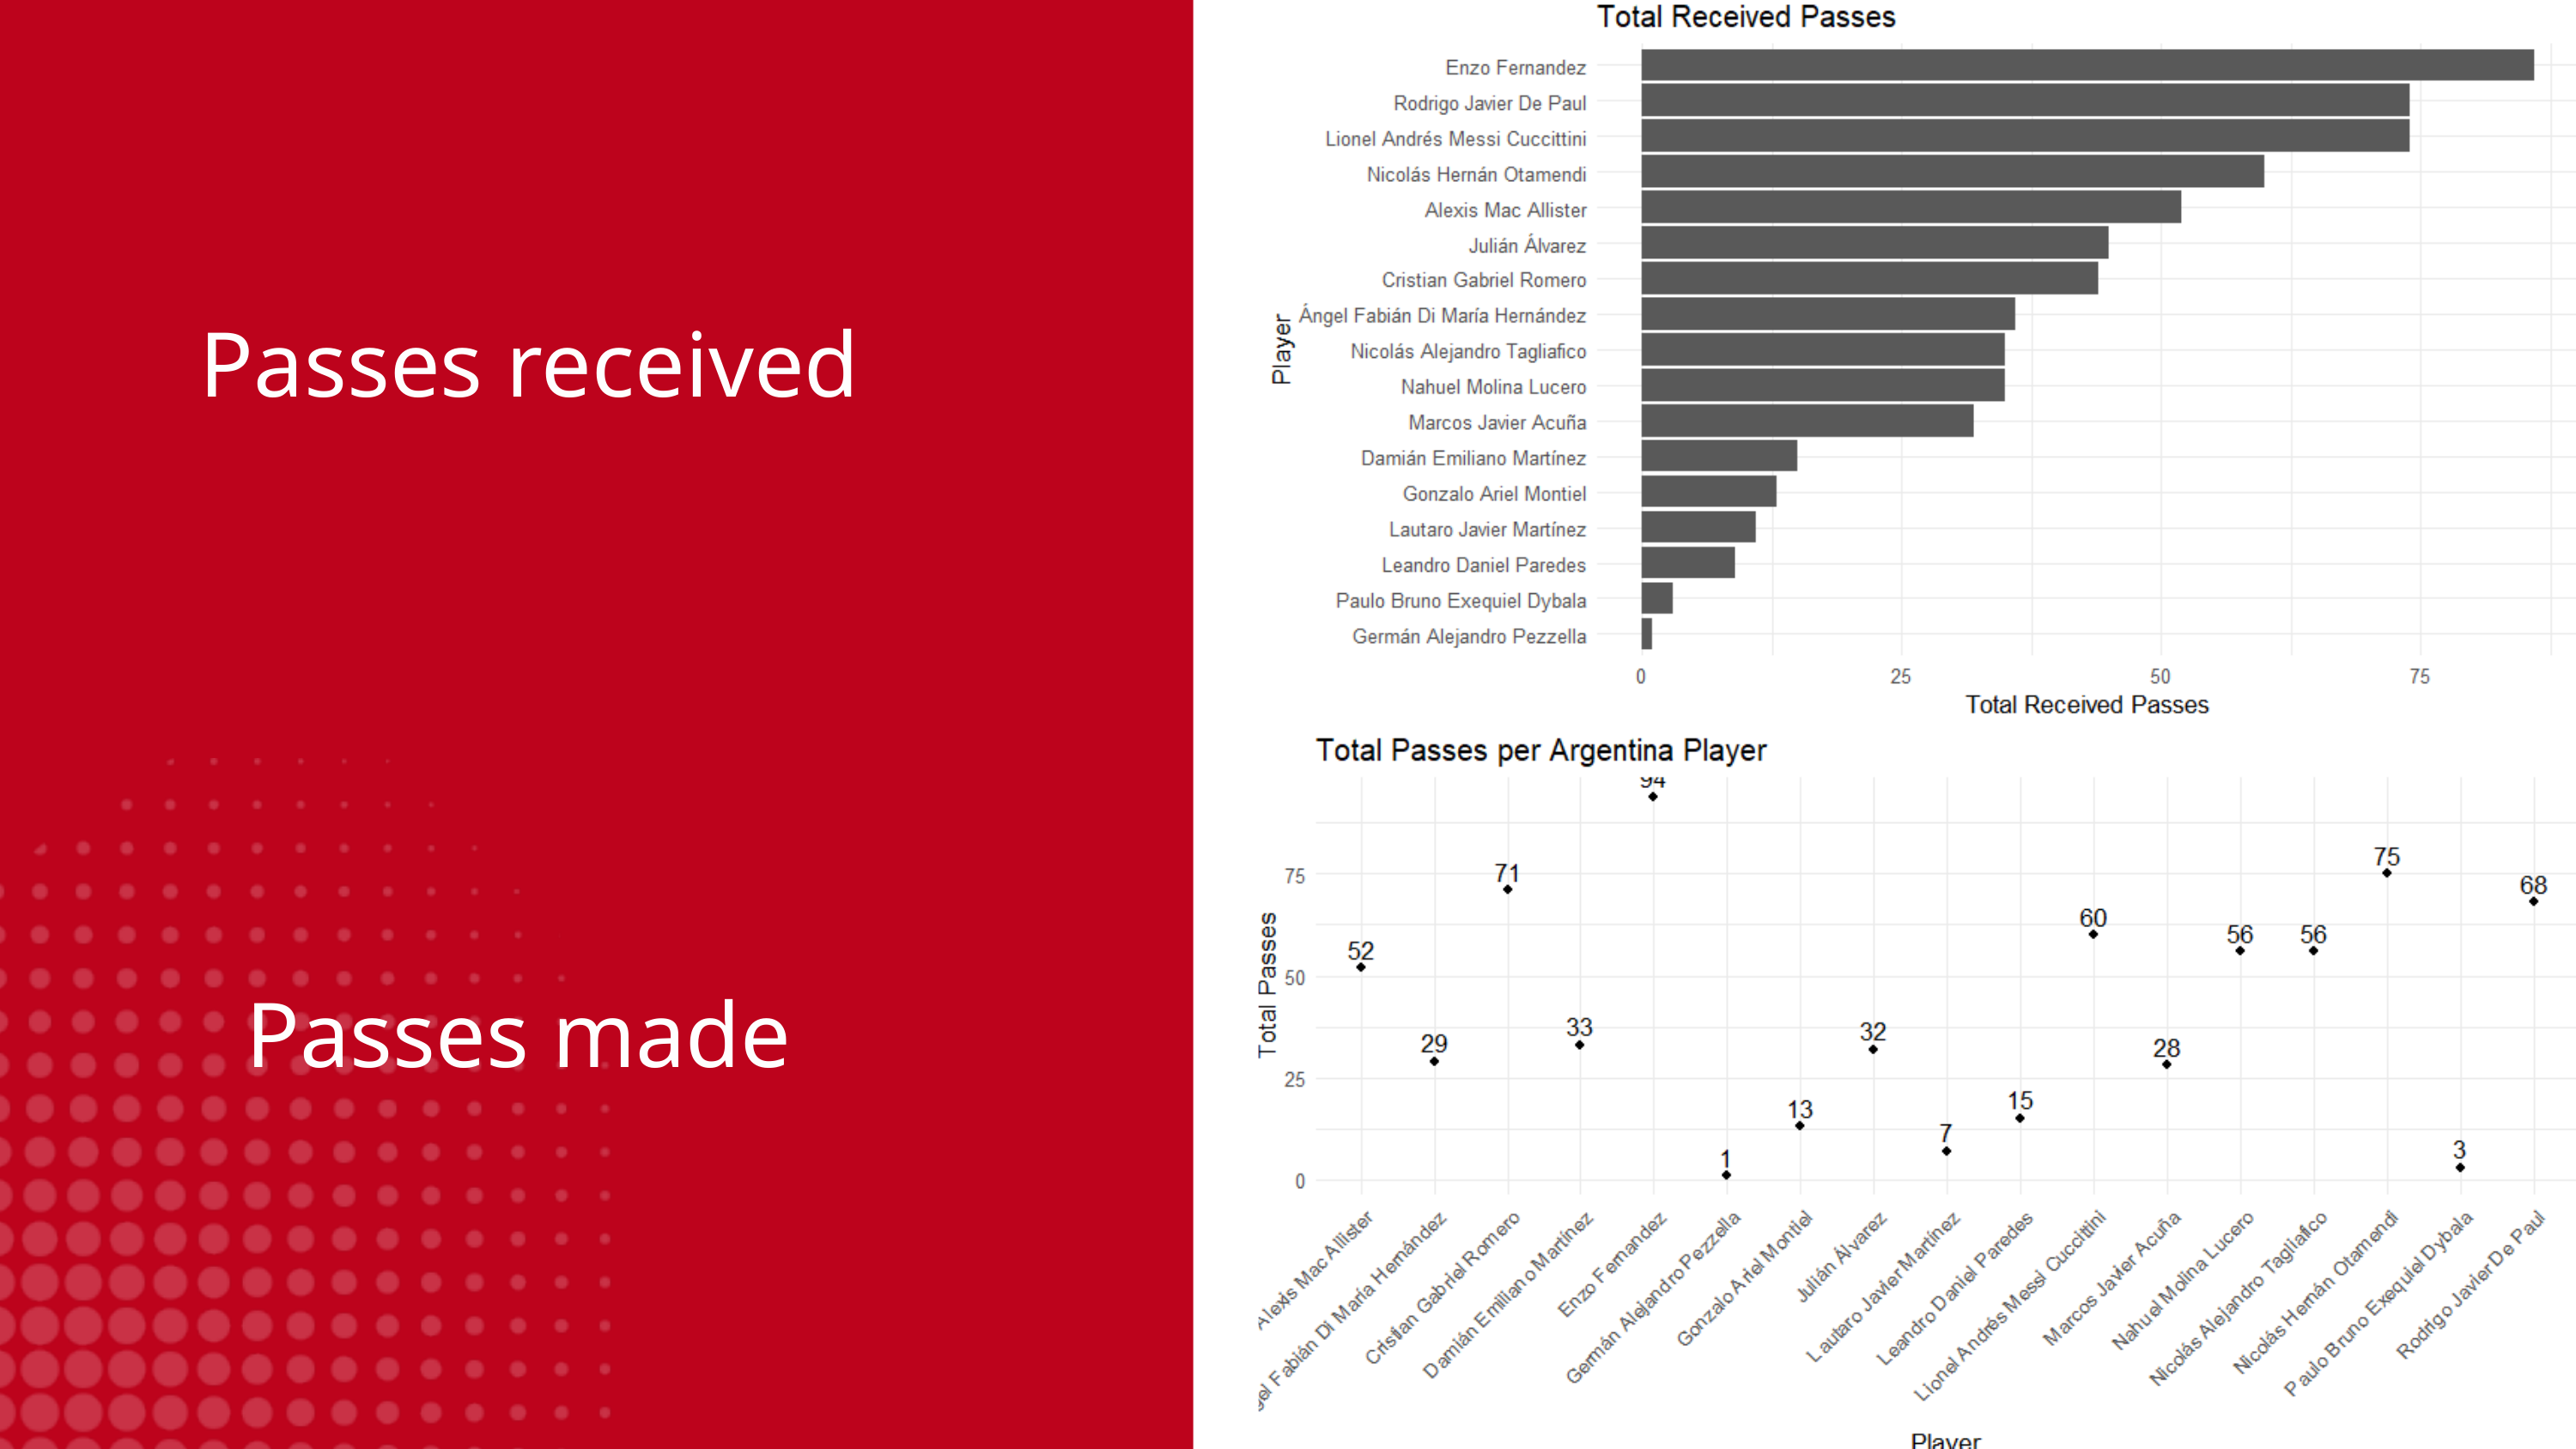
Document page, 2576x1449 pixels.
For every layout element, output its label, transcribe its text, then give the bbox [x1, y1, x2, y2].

text_box [0, 0, 1194, 1449]
text_box [1258, 0, 2576, 725]
text_box Passes made [246, 978, 984, 1086]
text_box Passes received [199, 307, 939, 415]
text_box [0, 758, 615, 1449]
text_box [1258, 725, 2576, 1449]
